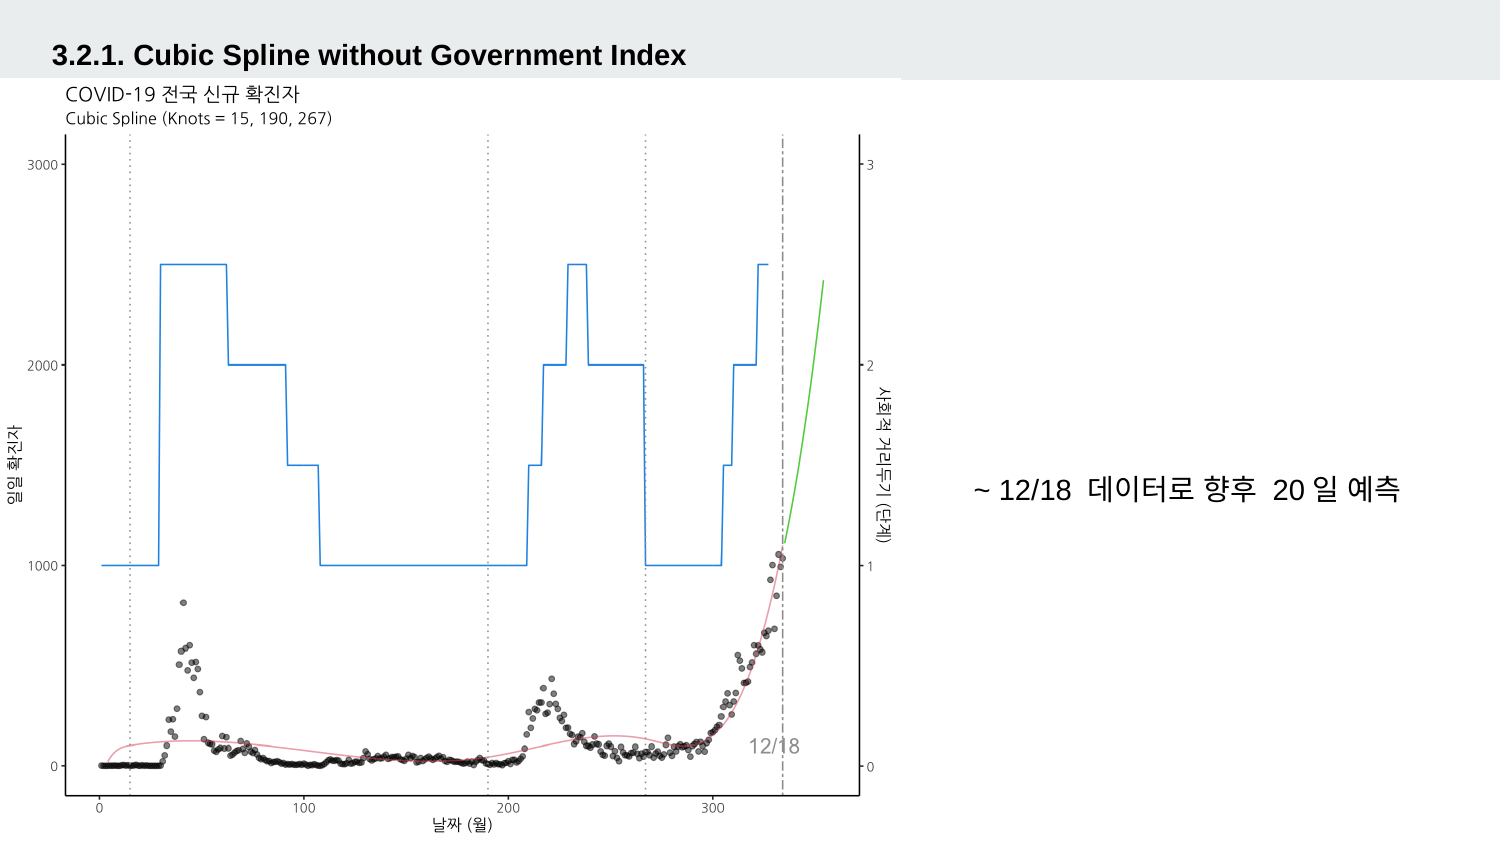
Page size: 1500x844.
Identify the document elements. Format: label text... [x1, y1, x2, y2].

text_box ~ 12/18 데이터로 향후 20일 예측 [958, 463, 1417, 514]
text_box 3.2.1. Cubic Spline without Government Index [37, 28, 703, 77]
picture [0, 78, 903, 844]
